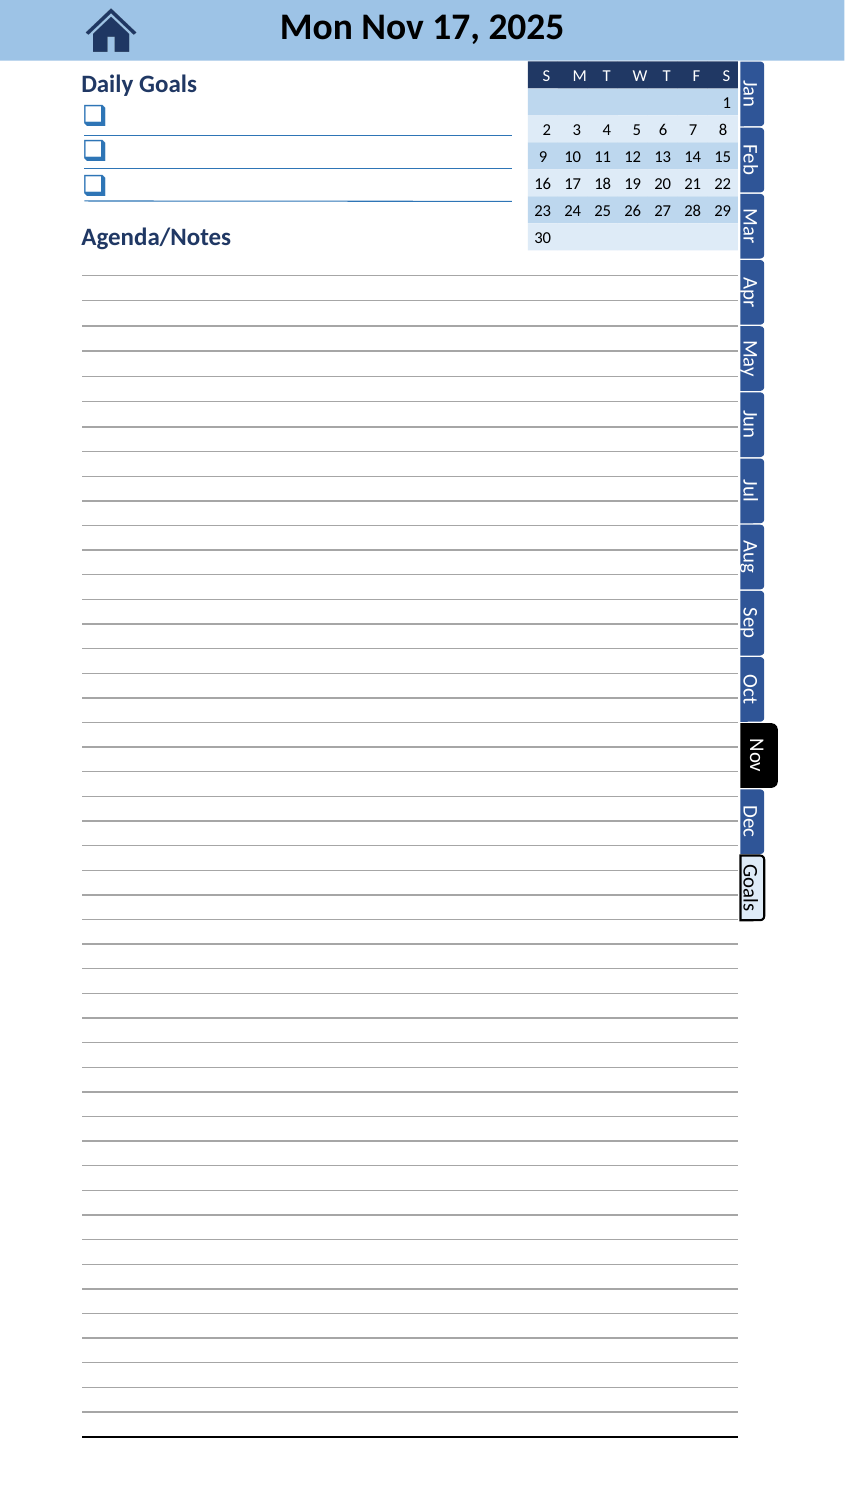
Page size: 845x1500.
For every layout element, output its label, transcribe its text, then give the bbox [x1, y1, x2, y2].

list Mon Nov 17, 2025 [190, 0, 655, 61]
picture [82, 1, 140, 59]
